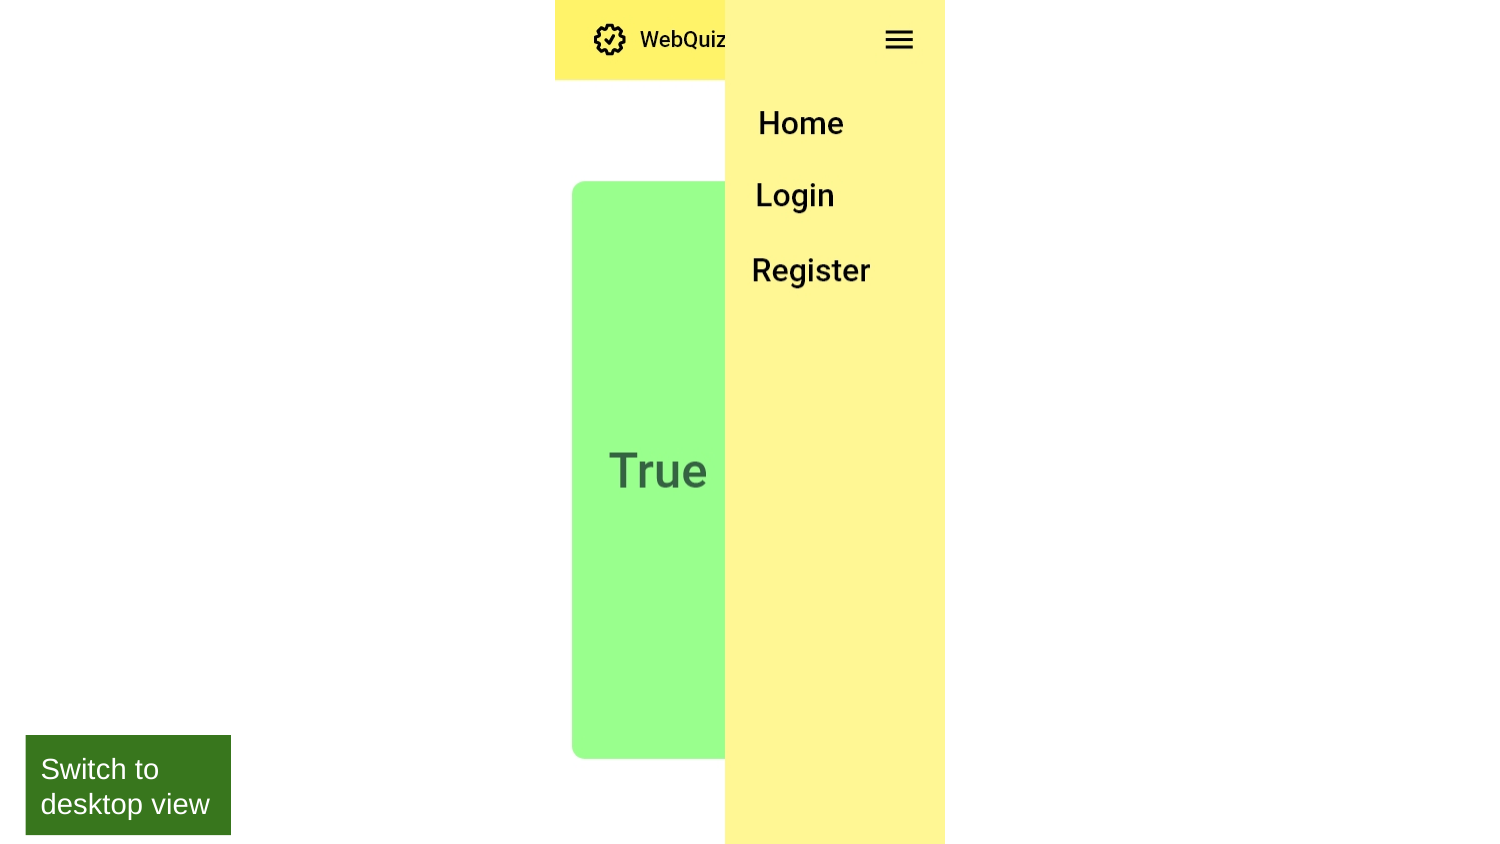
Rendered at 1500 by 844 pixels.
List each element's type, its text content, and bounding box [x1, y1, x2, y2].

text_box Switch to desktop view [25, 735, 231, 836]
picture [554, 0, 946, 844]
